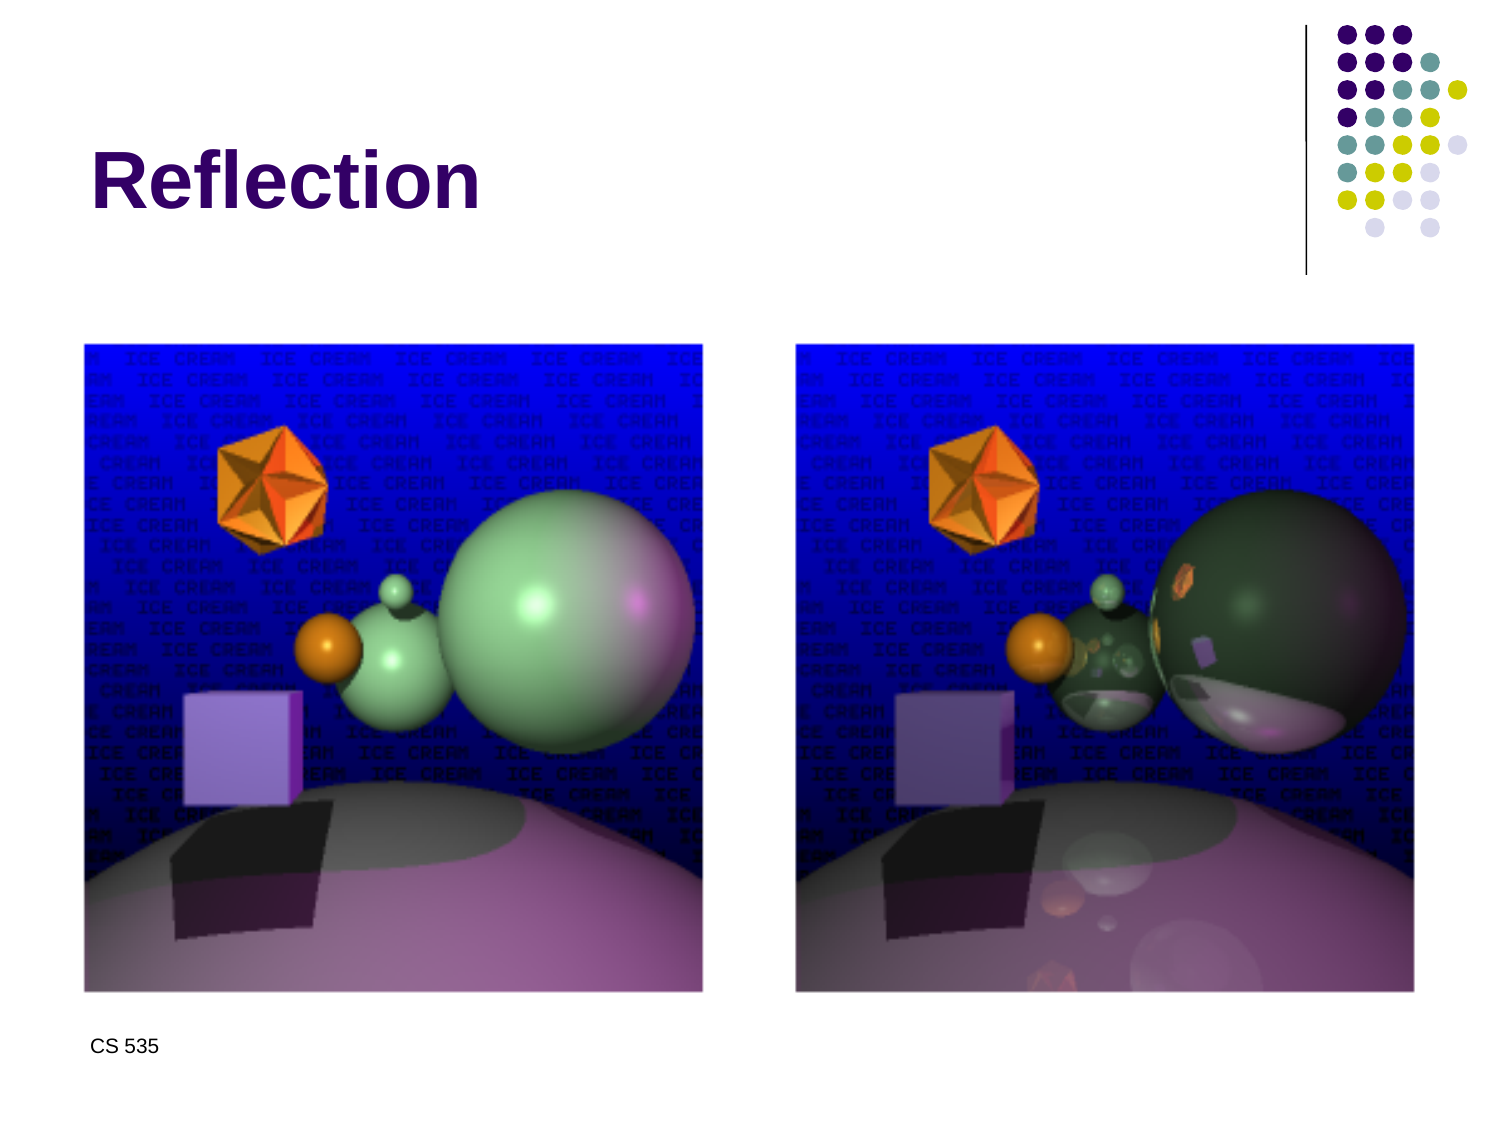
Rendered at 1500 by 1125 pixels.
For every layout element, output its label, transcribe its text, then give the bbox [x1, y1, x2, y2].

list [74, 337, 1426, 1006]
title Reflection [75, 20, 1313, 233]
slide_number CS 535 [75, 1025, 425, 1100]
